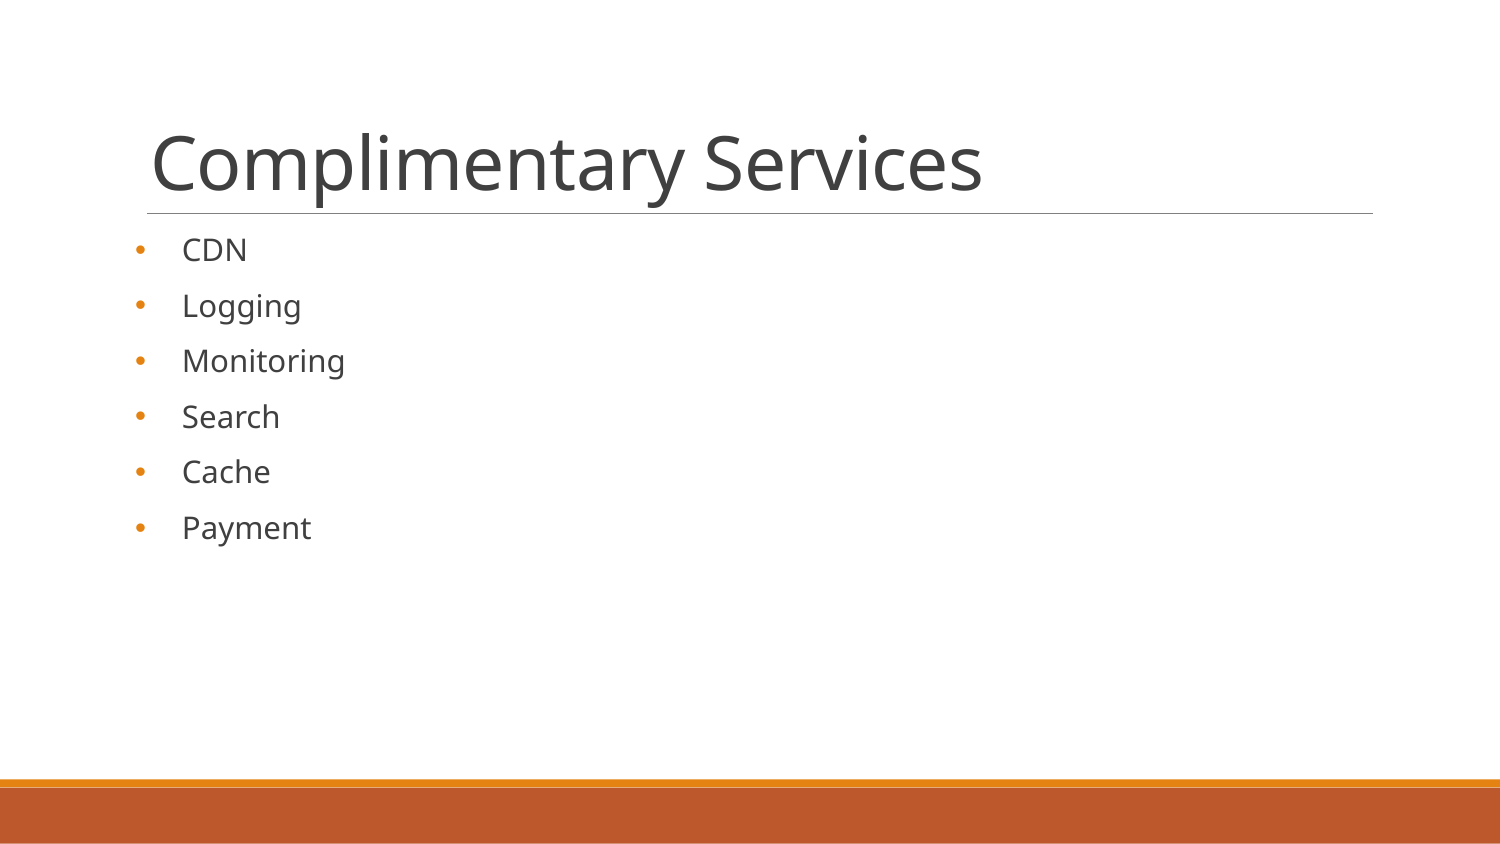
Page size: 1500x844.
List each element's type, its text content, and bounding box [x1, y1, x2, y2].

list CDN Logging Monitoring Search Cache Payment [135, 227, 1373, 723]
title Complimentary Services [135, 35, 1373, 214]
